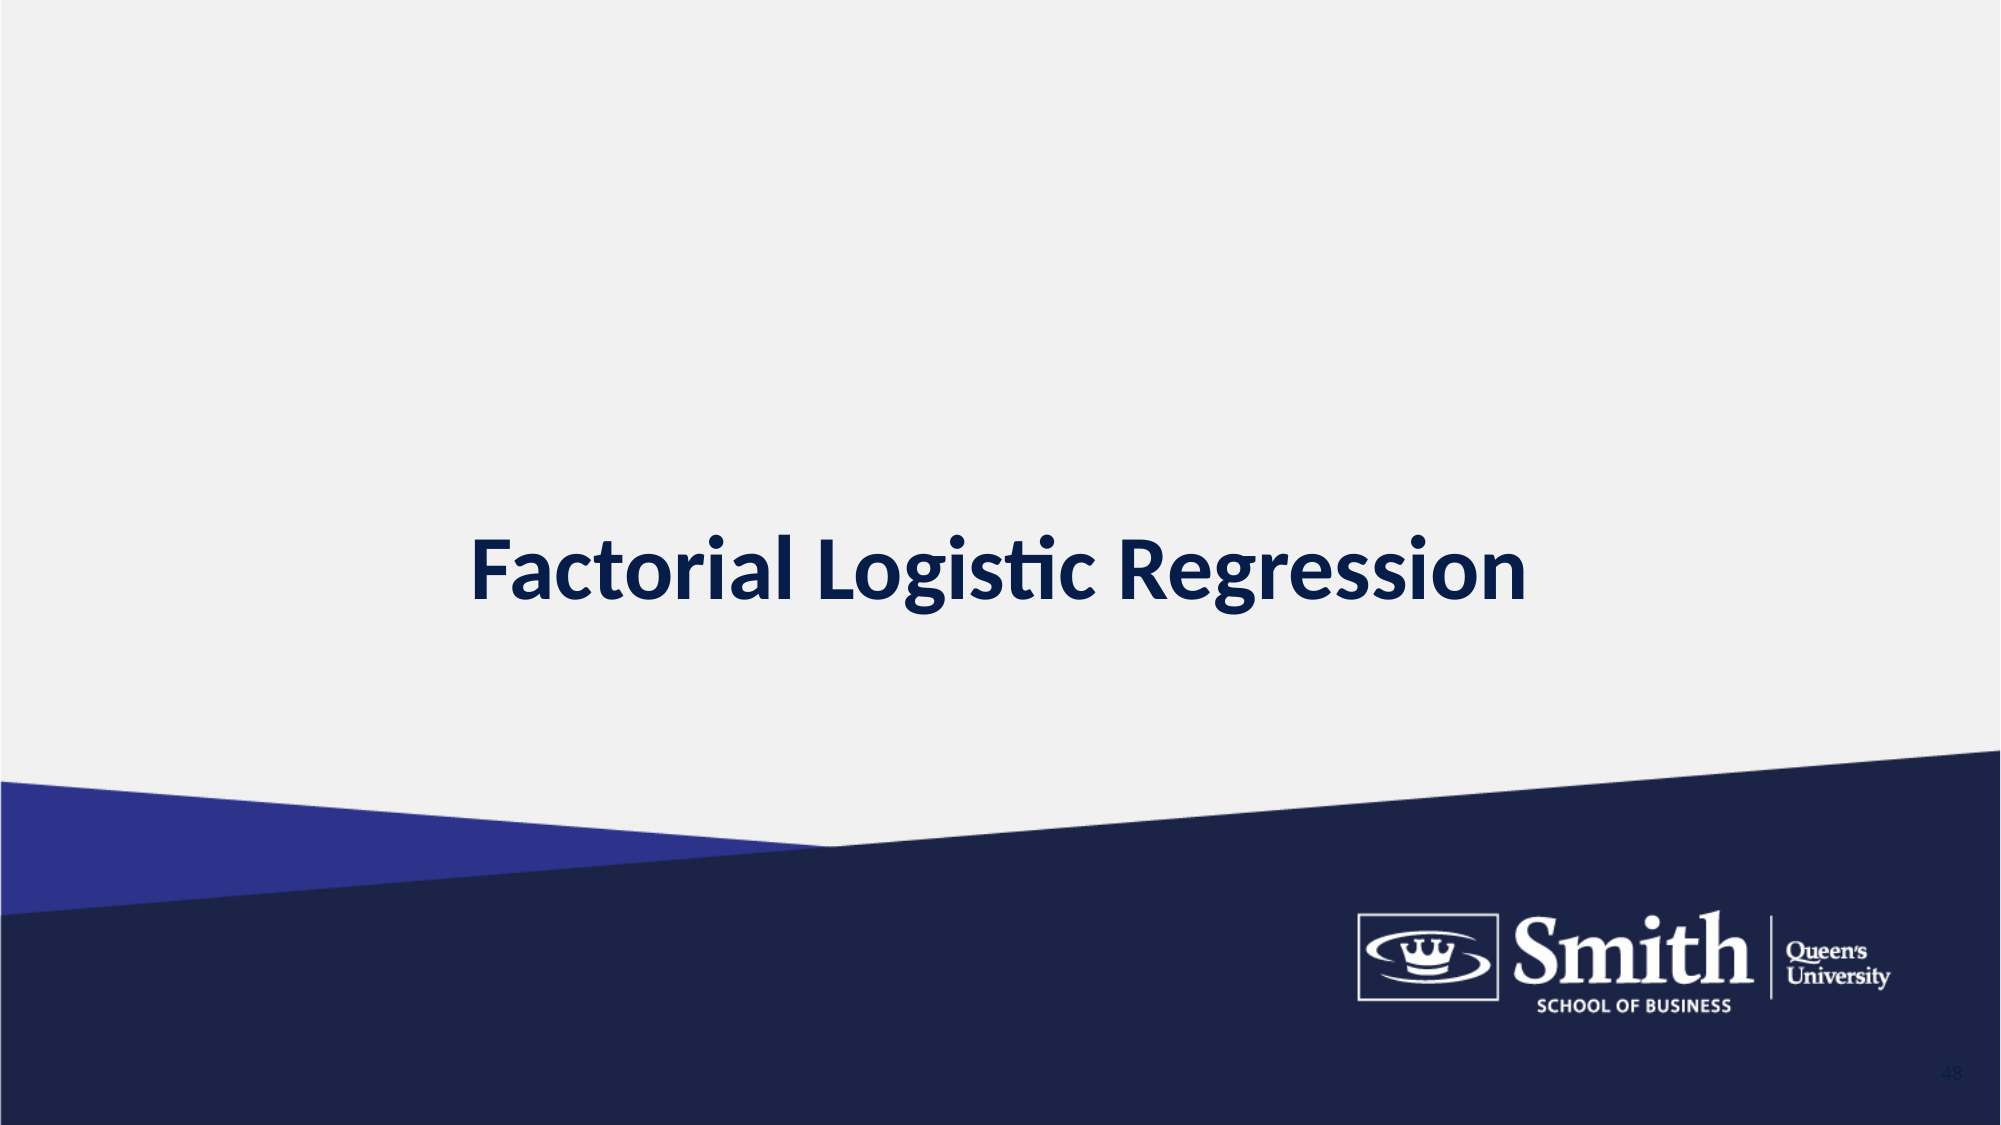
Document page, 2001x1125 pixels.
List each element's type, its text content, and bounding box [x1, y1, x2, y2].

title Factorial Logistic Regression [271, 477, 1728, 648]
picture [0, 0, 2001, 1125]
